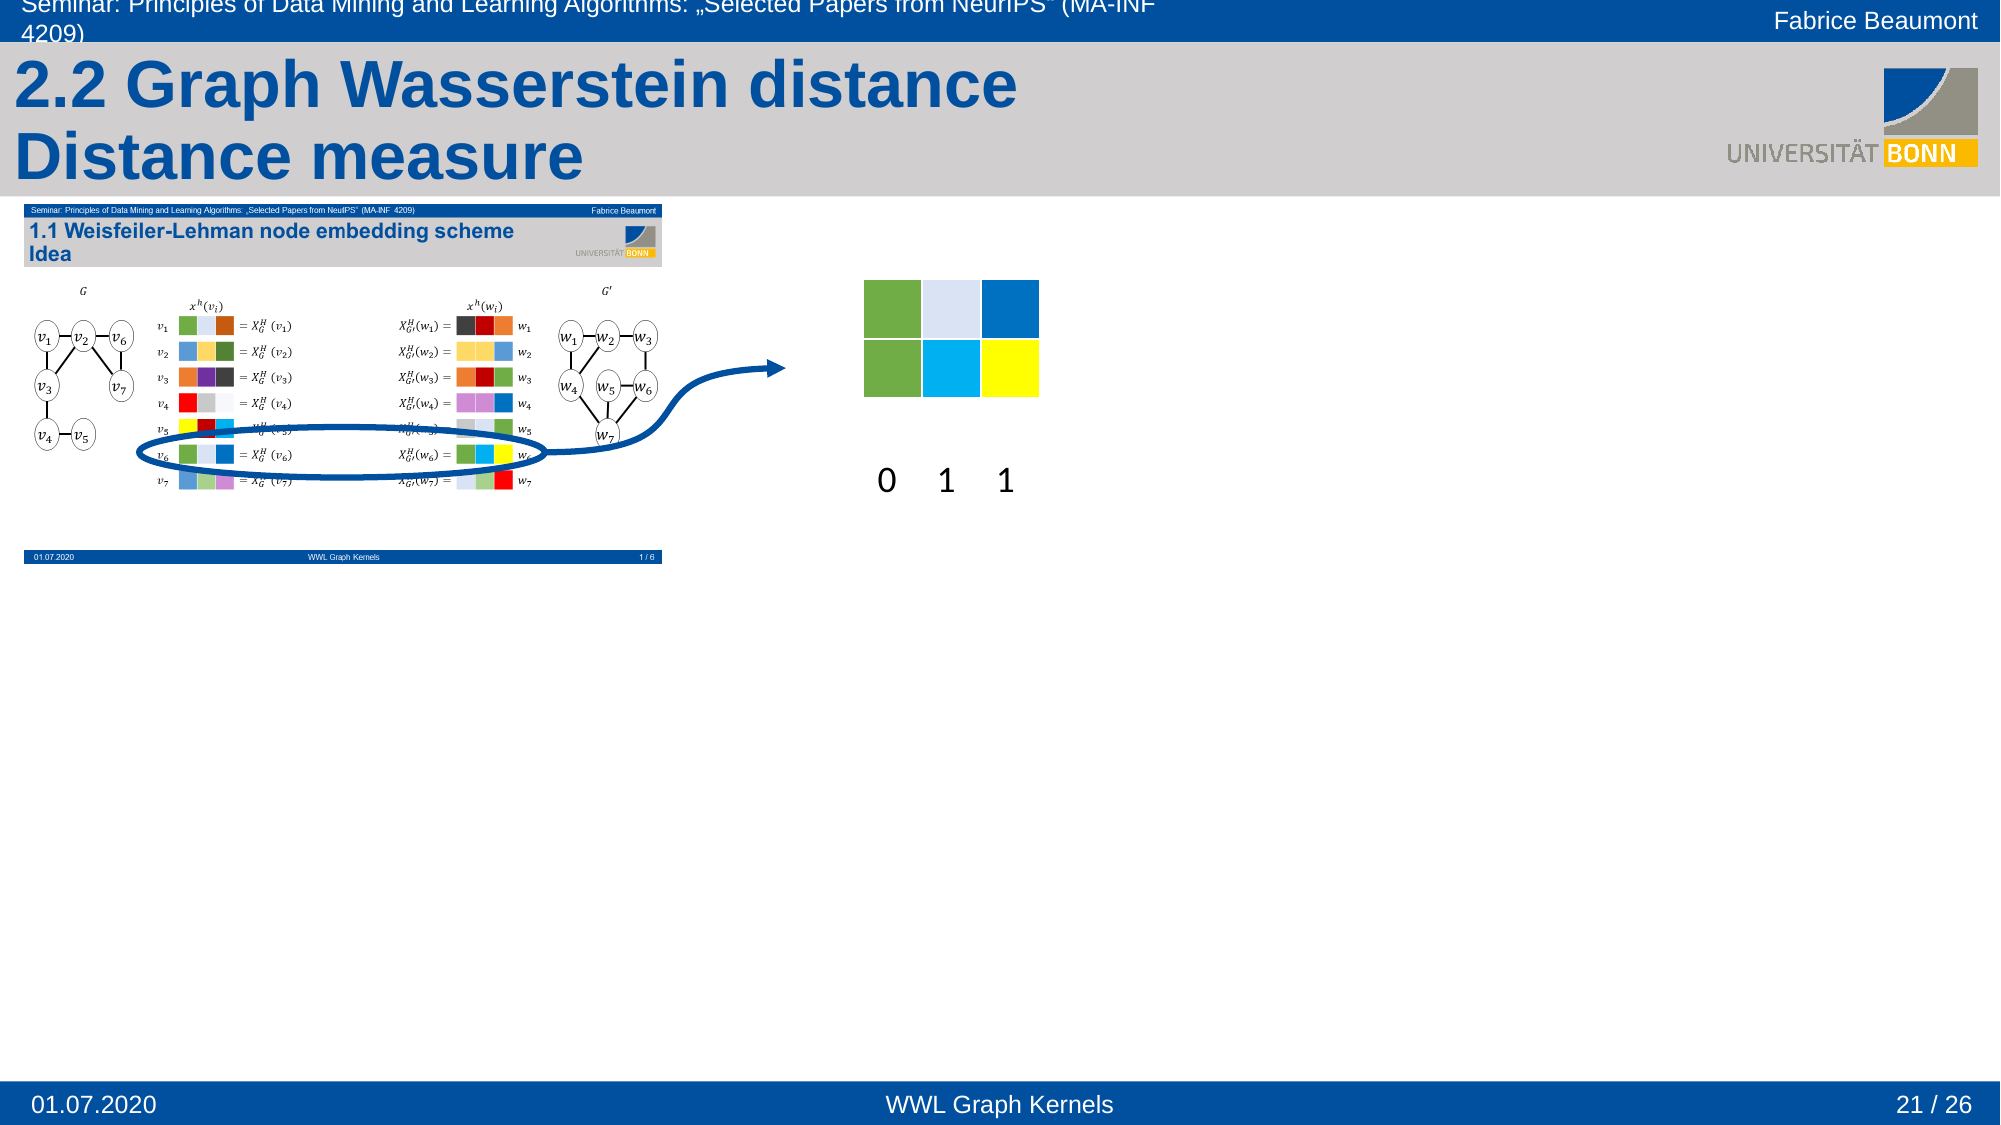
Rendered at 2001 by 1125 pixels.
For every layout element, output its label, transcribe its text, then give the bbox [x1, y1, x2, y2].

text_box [544, 391, 786, 453]
list 2.2 Graph Wasserstein distance Distance measure [0, 42, 1725, 195]
picture [24, 204, 662, 564]
text_box 21 / 26 [1850, 1081, 1988, 1125]
picture [1725, 44, 1978, 187]
